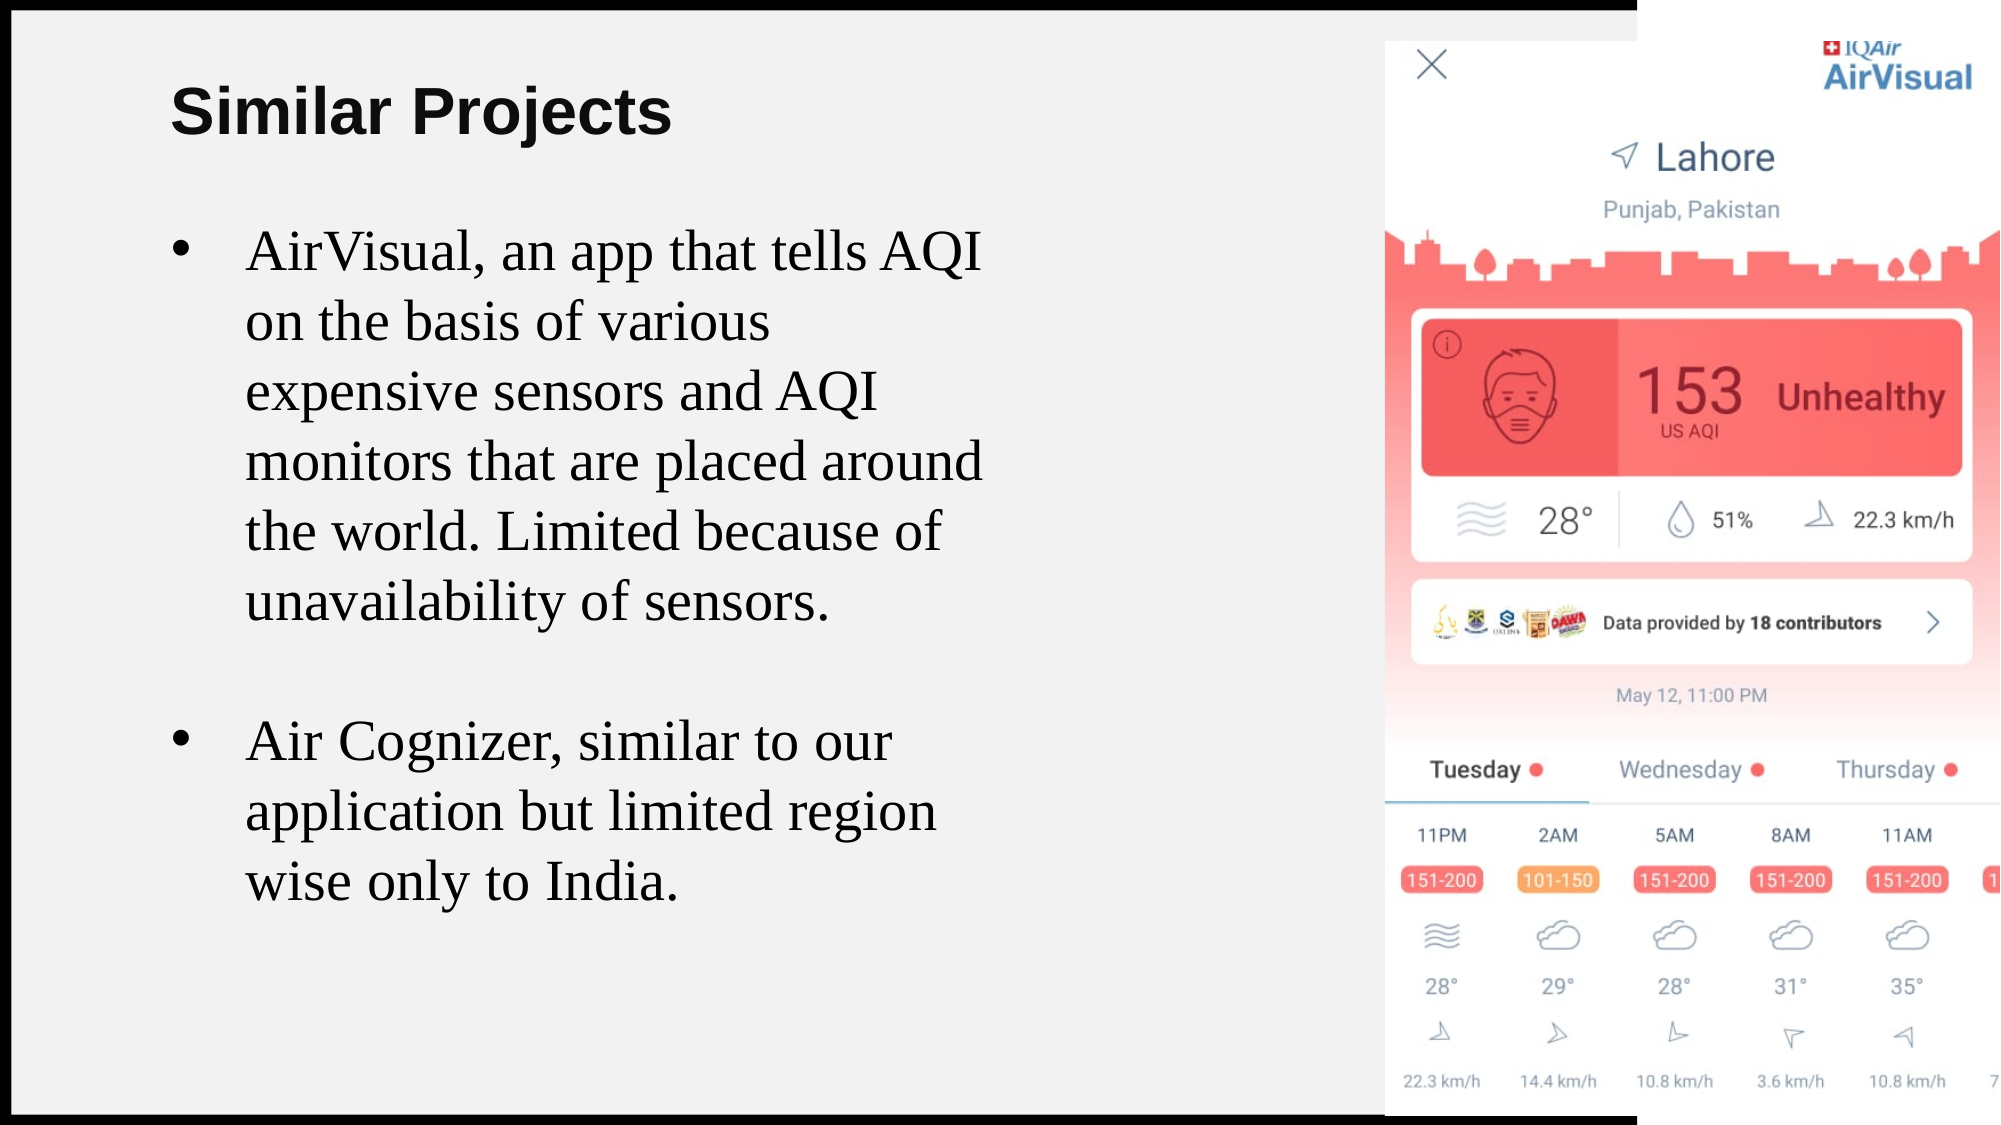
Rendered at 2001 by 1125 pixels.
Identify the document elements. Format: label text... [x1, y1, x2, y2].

text_box Similar Projects [156, 60, 1351, 156]
picture [1384, 41, 2000, 1116]
text_box AirVisual, an app that tells AQI on the basis of various expensive sensors and AQI monitors that are placed around the world. Limited because of unavailability of sensors. Air Cognizer, similar to our application but limited region wise only to India. [155, 166, 1025, 958]
